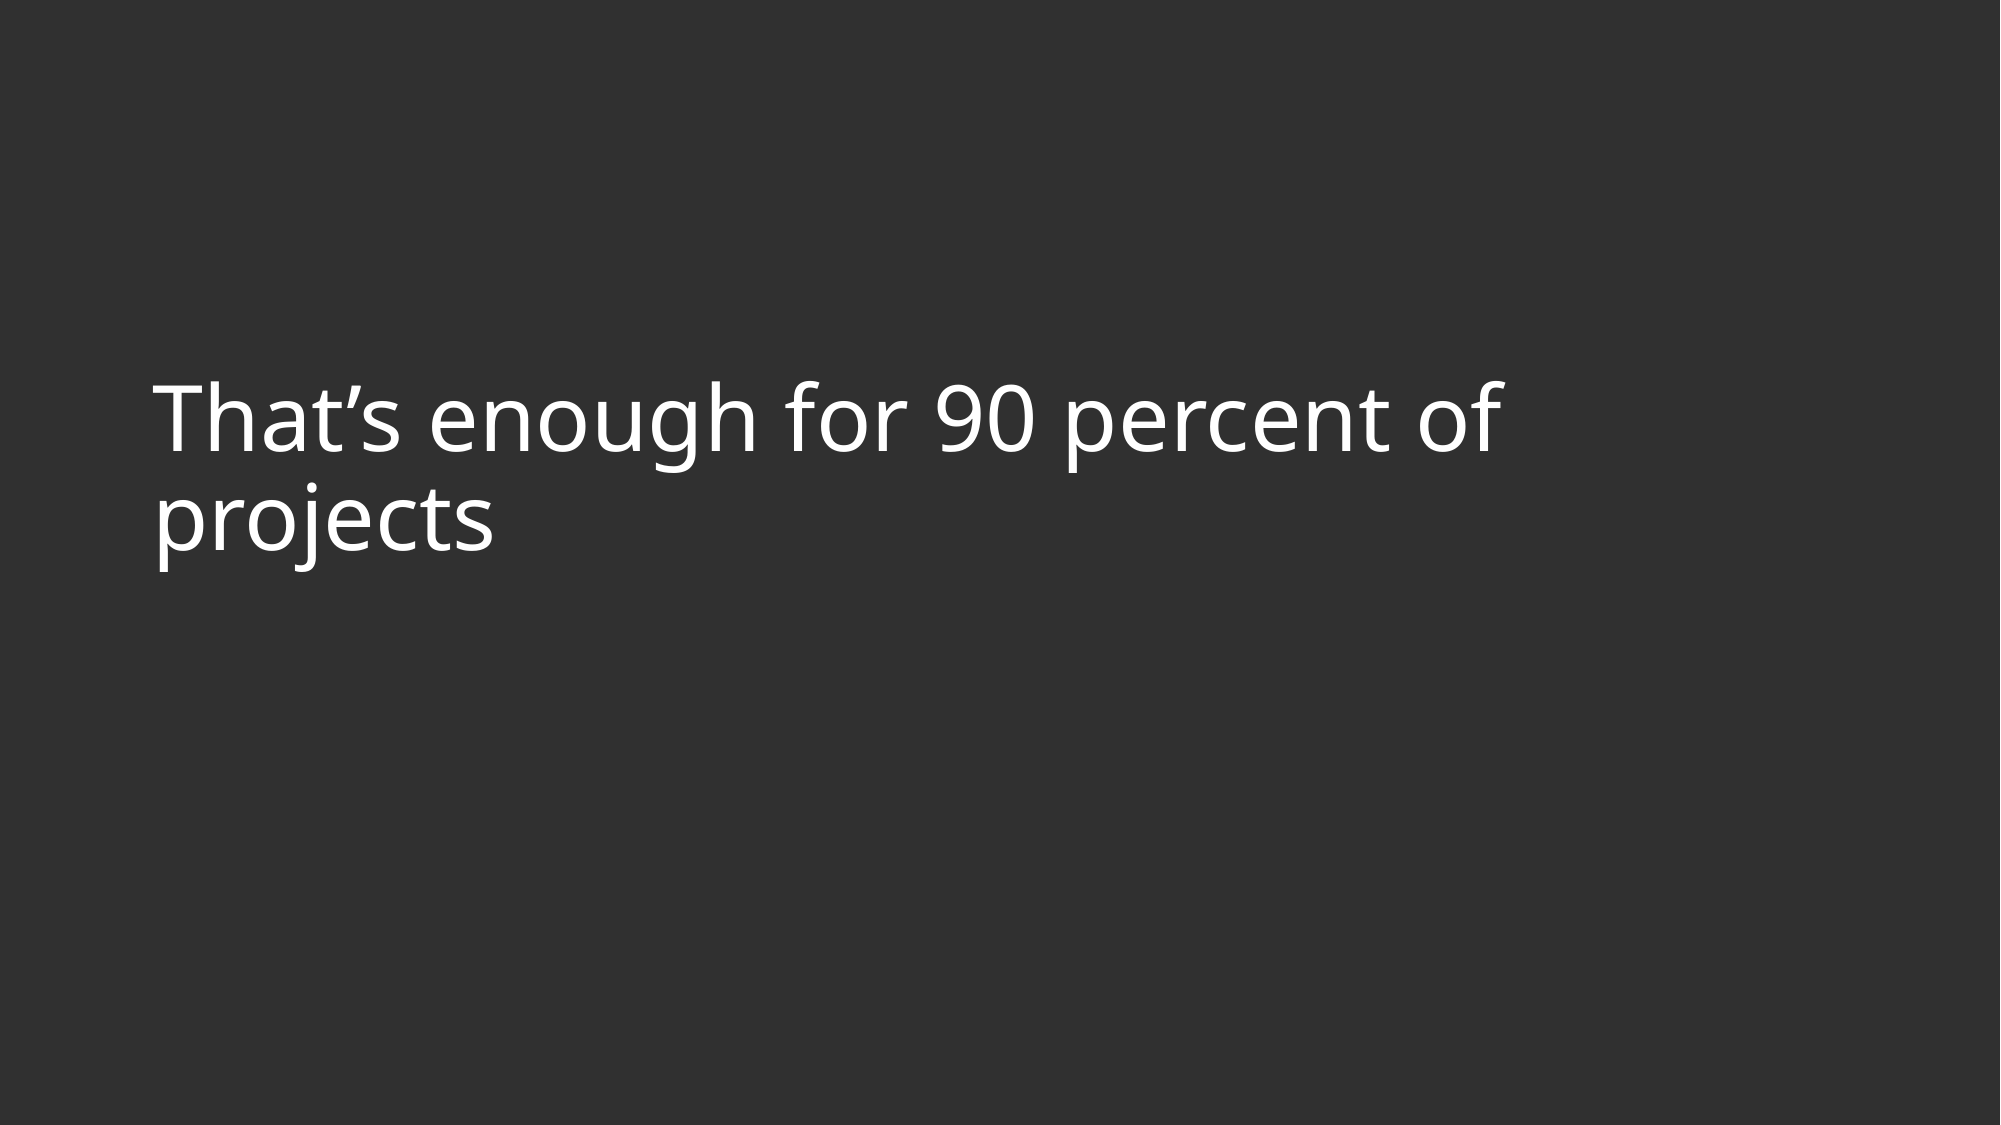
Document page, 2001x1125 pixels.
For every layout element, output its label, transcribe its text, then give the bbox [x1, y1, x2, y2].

title That’s enough for 90 percent of projects [137, 362, 1863, 580]
